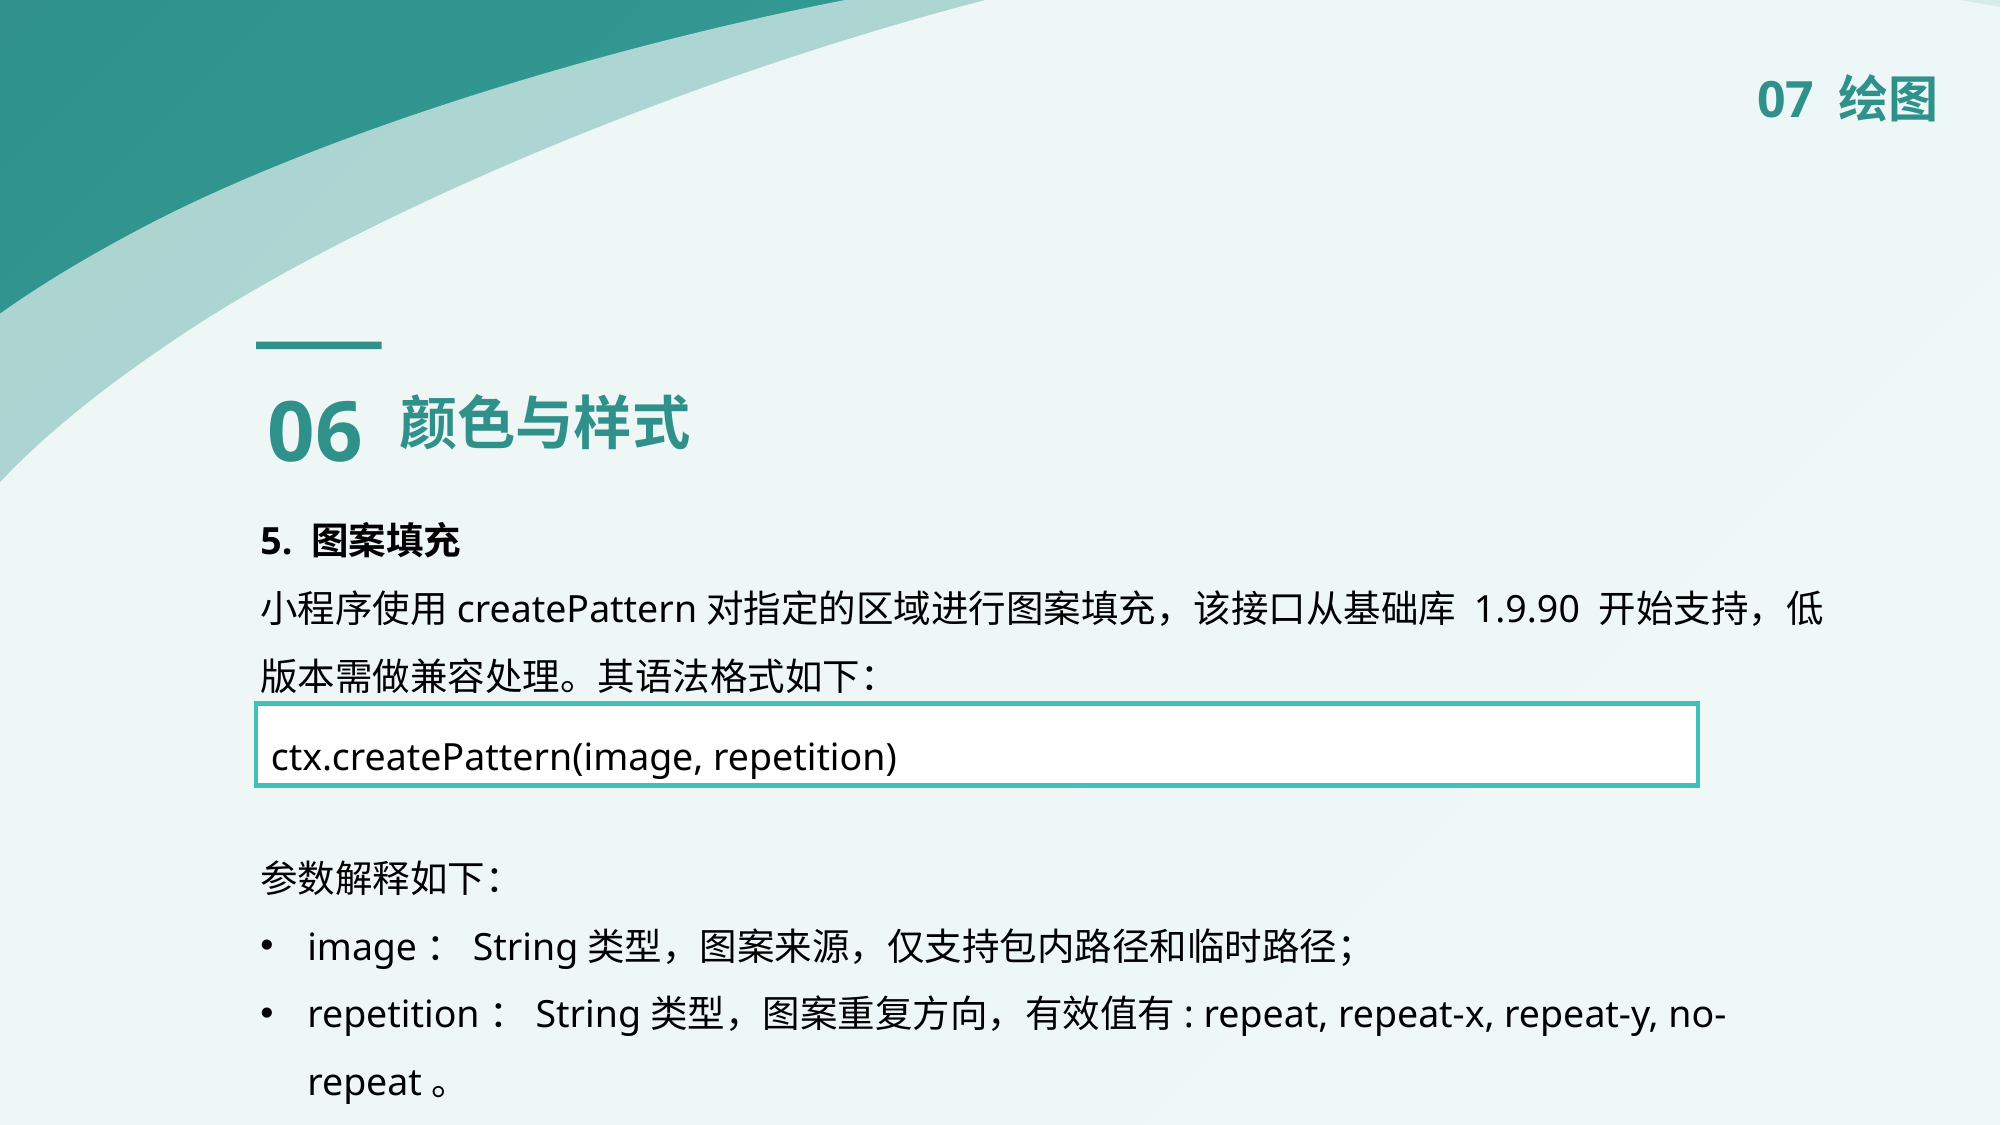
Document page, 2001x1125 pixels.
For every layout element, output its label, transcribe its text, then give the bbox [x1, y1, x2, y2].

text_box 5. 图案填充 小程序使用createPattern对指定的区域进行图案填充，该接口从基础库 1.9.90 开始支持，低版本需做兼容处理。其语法格式如下： 参数解释如下： image：String类型，图案来源，仅支持包内路径和临时路径； repetition：String类型，图案重复方向，有效值有: repeat, repeat-x, repeat-y, no-repeat。 [245, 487, 1875, 1110]
text_box 颜色与样式 [384, 357, 706, 464]
text_box ctx.createPattern(image, repetition) [255, 702, 1699, 787]
text_box [378, 341, 383, 350]
list 07 绘图 [1083, 41, 1955, 162]
text_box 06 [253, 340, 378, 486]
